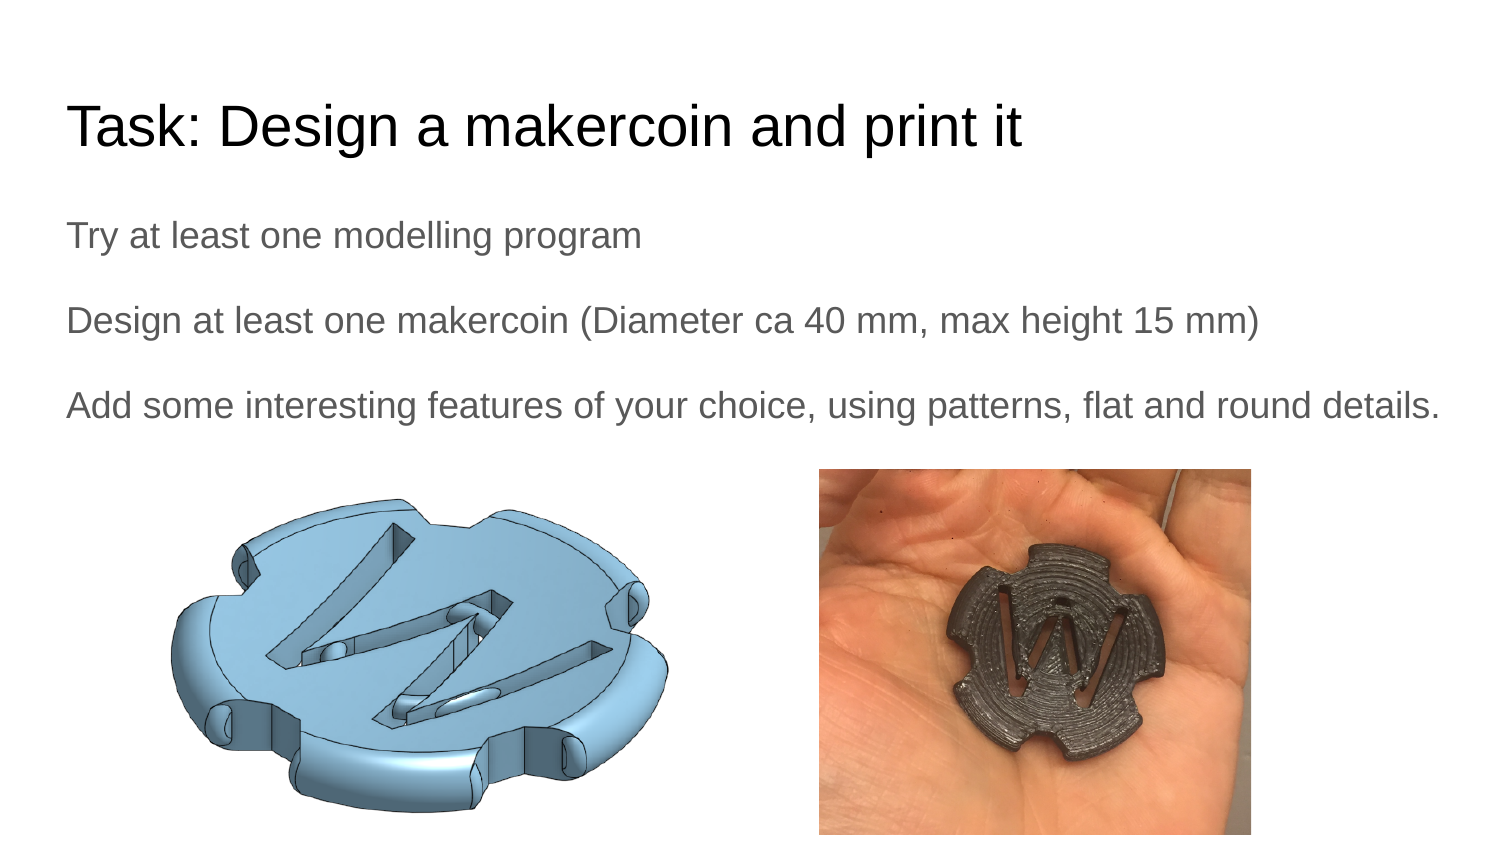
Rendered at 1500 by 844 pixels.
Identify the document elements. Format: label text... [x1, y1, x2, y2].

picture [138, 447, 711, 836]
title Task: Design a makercoin and print it [51, 72, 1449, 167]
picture [818, 468, 1252, 836]
list Try at least one modelling program Design at least one makercoin (Diameter ca 40 mm, max height 15 mm) Add some interesting features of your choice, using patterns, flat and round details. [51, 189, 1500, 750]
